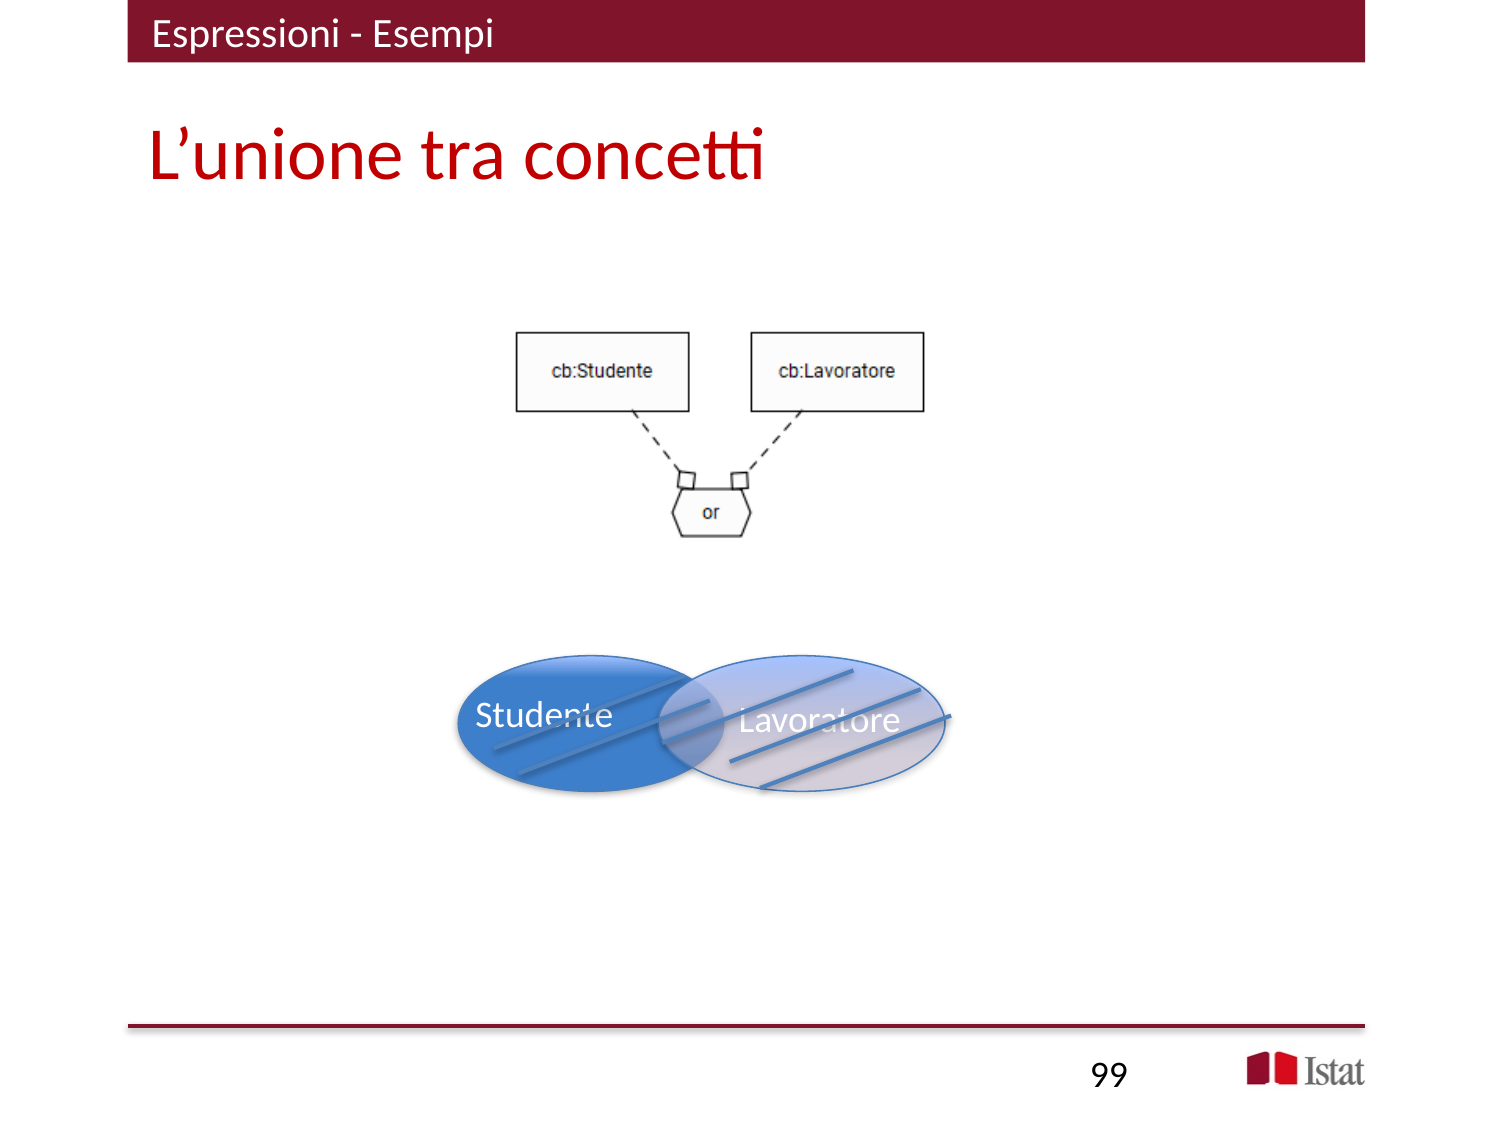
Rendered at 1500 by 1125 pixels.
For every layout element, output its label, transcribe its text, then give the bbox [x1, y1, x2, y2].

picture [477, 315, 971, 571]
title L’unione tra concetti [133, 96, 1387, 224]
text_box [457, 585, 952, 792]
slide_number 99 [1074, 1042, 1425, 1103]
text_box Espressioni - Esempi [136, 0, 1487, 62]
